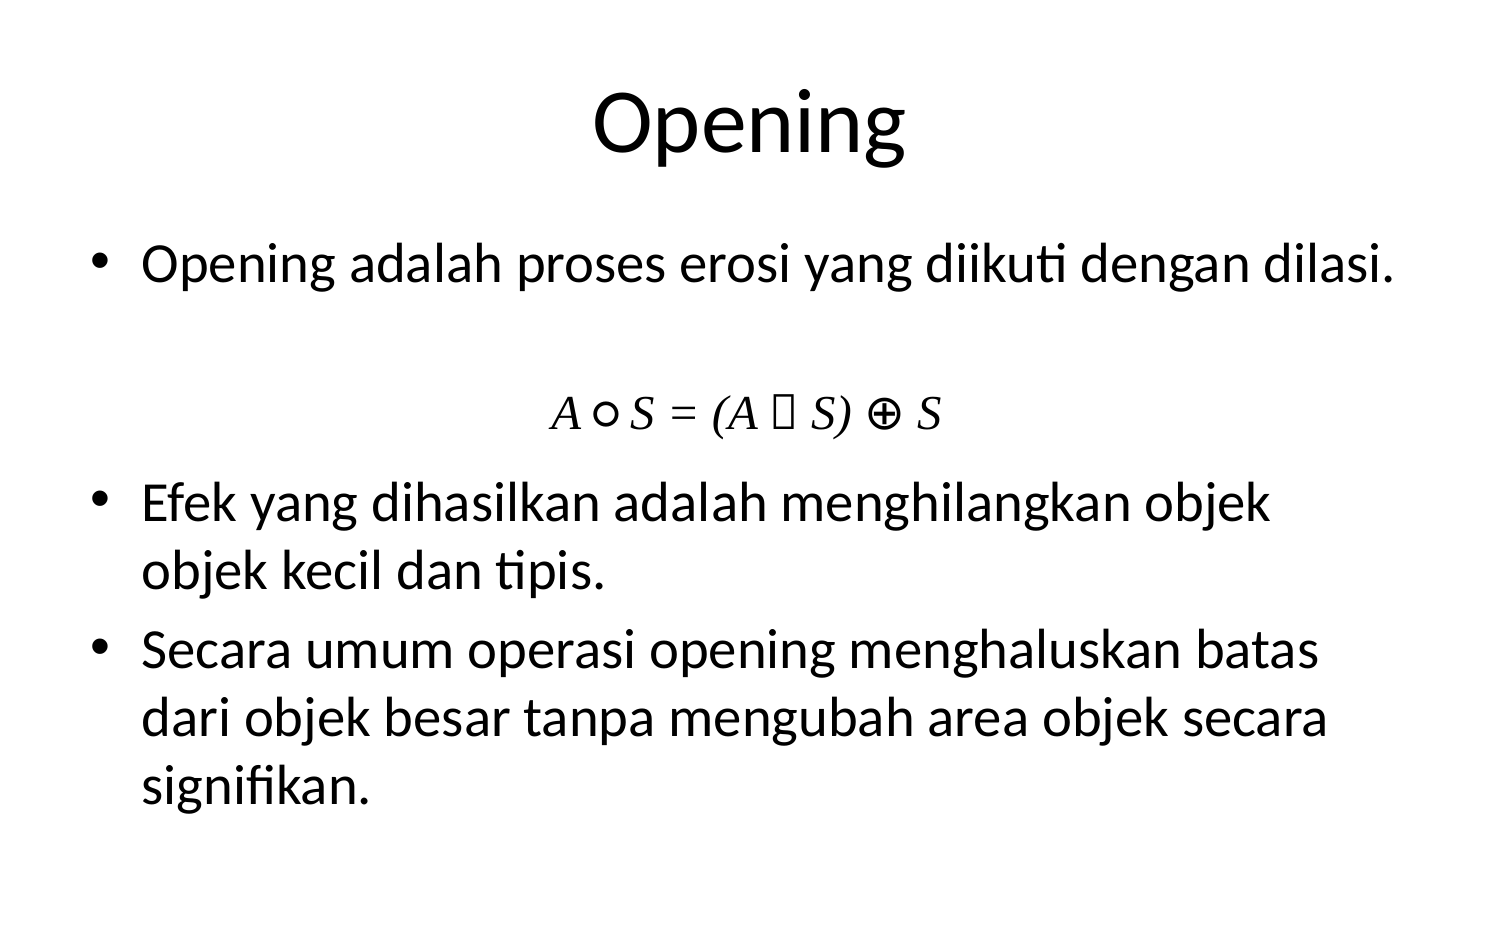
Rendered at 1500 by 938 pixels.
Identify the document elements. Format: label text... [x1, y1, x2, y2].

list Opening adalah proses erosi yang diikuti dengan dilasi. Efek yang dihasilkan adalah menghilangkan objek objek kecil dan tipis. Secara umum operasi opening menghaluskan batas dari objek besar tanpa mengubah area objek secara signifikan. [75, 218, 1425, 838]
title Opening [75, 37, 1425, 194]
text_box A ○ S = (A  S) ⊕ S [536, 373, 957, 447]
